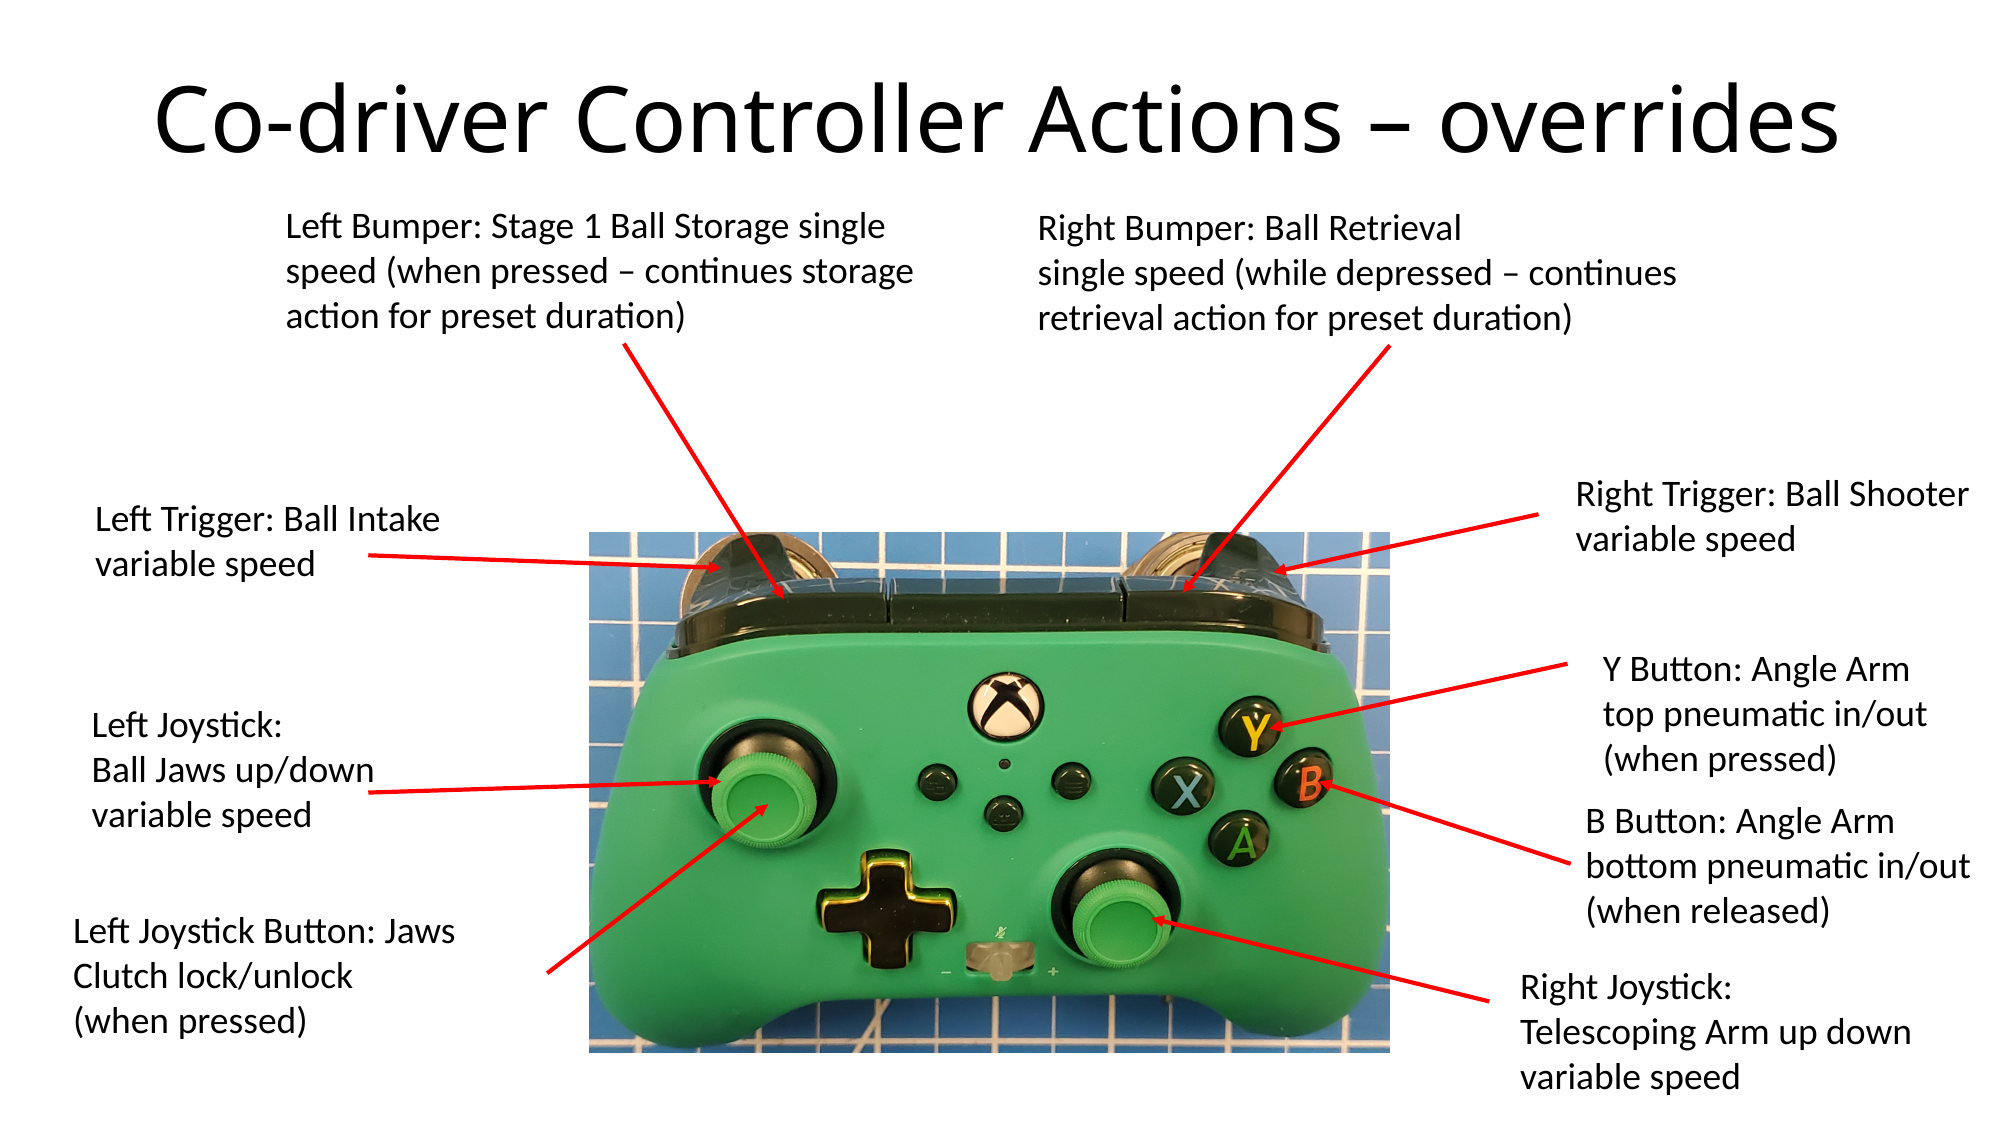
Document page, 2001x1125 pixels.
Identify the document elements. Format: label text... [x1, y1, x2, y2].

text_box B Button: Angle Arm bottom pneumatic in/out (when released) [1570, 788, 1987, 939]
text_box Left Trigger: Ball Intake variable speed [80, 486, 480, 592]
text_box Y Button: Angle Arm top pneumatic in/out (when pressed) [1588, 636, 1943, 786]
text_box Left Joystick: Ball Jaws up/down variable speed [76, 692, 391, 842]
title Co-driver Controller Actions – overrides [137, 59, 1863, 187]
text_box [368, 555, 623, 568]
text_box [623, 345, 784, 600]
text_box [1318, 781, 1568, 865]
text_box Right Joystick: Telescoping Arm up down variable speed [1505, 955, 1928, 1105]
picture [589, 532, 1390, 1053]
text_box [1390, 514, 1539, 573]
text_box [1269, 663, 1568, 729]
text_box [547, 804, 769, 975]
text_box Right Bumper: Ball Retrieval single speed (while depressed – continues retrieval action for preset duration) [1022, 195, 1757, 346]
text_box Left Bumper: Stage 1 Ball Storage single speed (when pressed – continues storage action for preset duration) [270, 193, 977, 344]
text_box Right Trigger: Ball Shooter variable speed [1560, 461, 2000, 566]
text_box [1151, 918, 1490, 1002]
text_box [368, 781, 722, 793]
text_box Left Joystick Button: Jaws Clutch lock/unlock (when pressed) [58, 898, 548, 1049]
picture [589, 532, 623, 555]
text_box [1182, 346, 1390, 593]
